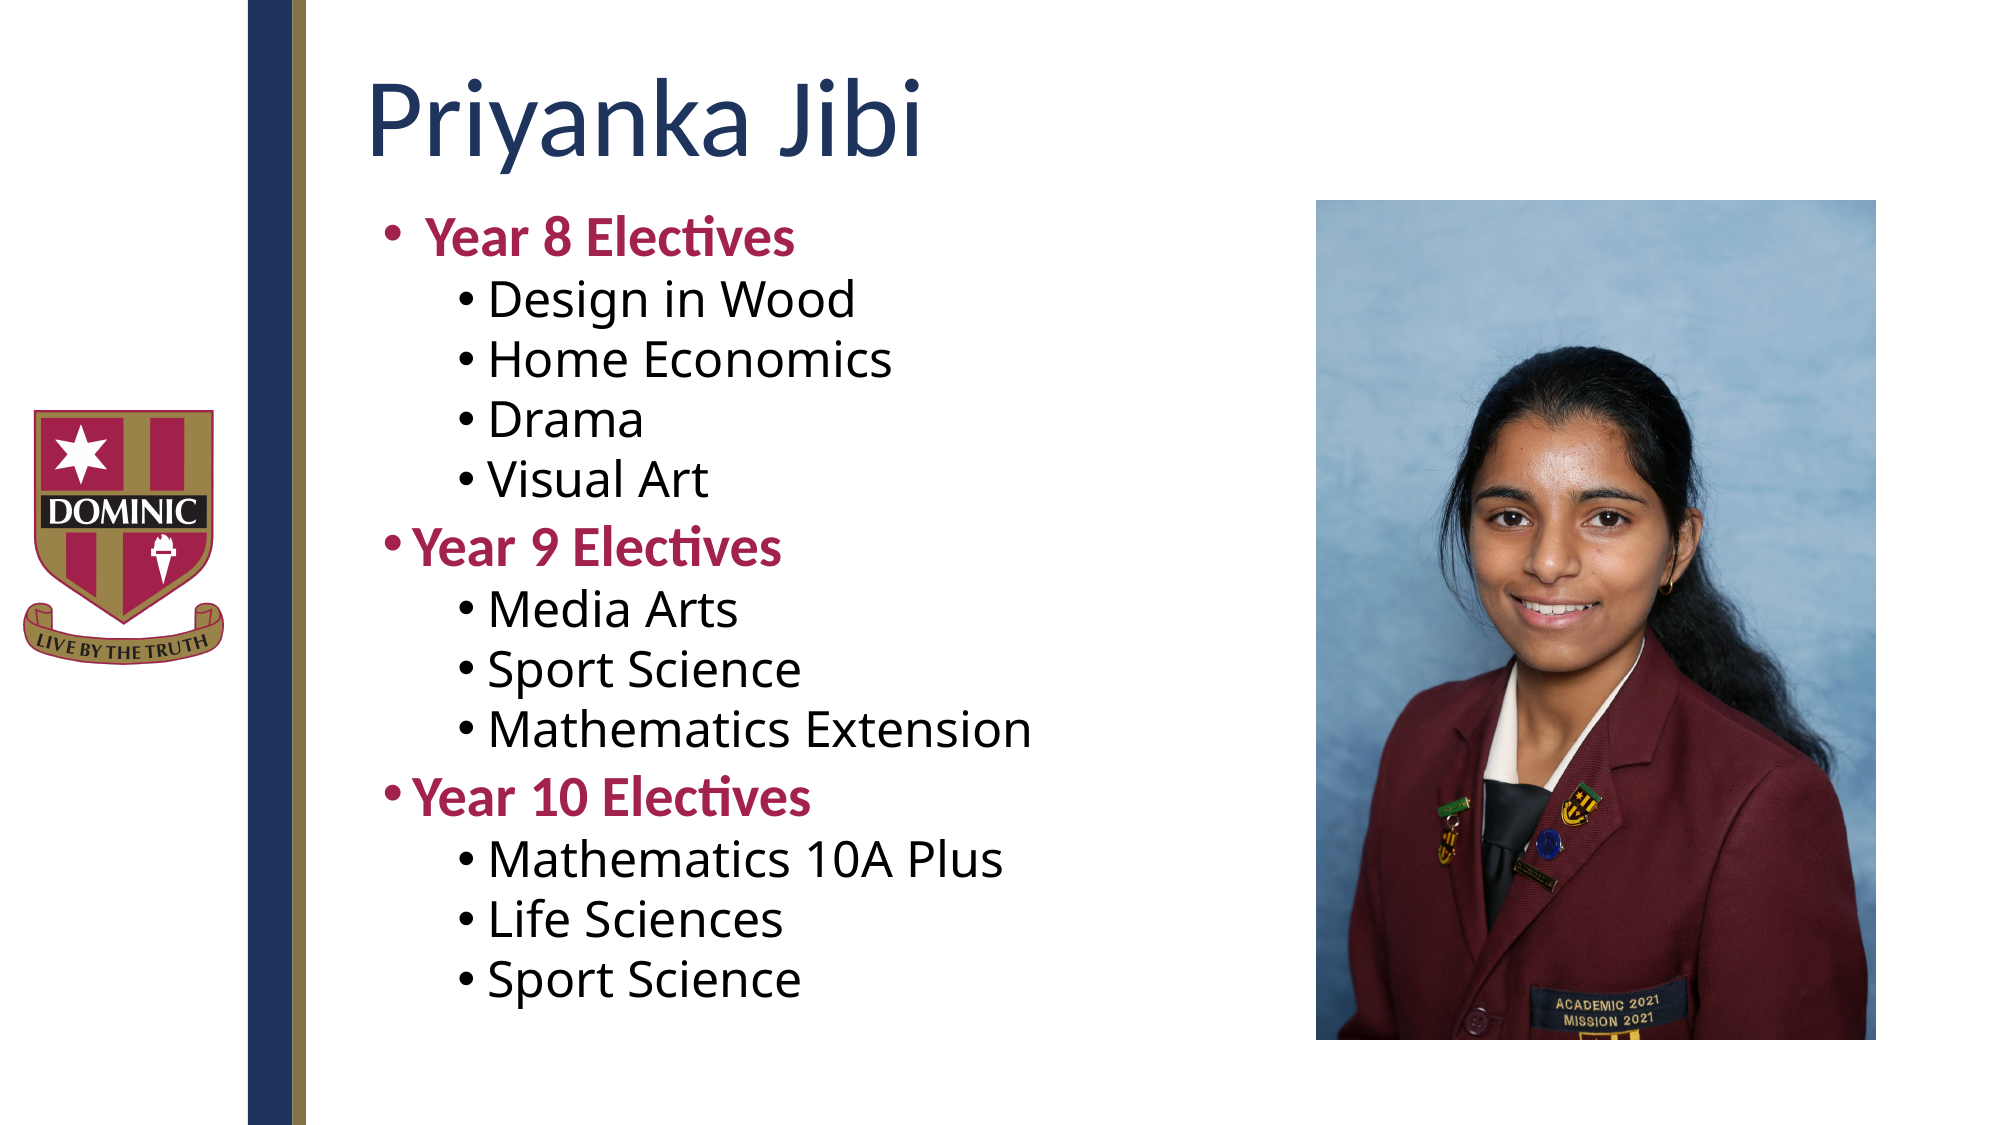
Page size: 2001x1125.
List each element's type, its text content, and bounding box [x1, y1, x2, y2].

picture [1316, 200, 1876, 1040]
text_box Year 8 Electives Design in Wood Home Economics Drama Visual Art Year 9 Electives Media Arts Sport Science Mathematics Extension Year 10 Electives Mathematics 10A Plus Life Sciences Sport Science [350, 190, 1273, 1061]
text_box Priyanka Jibi [350, 36, 1868, 186]
text_box [247, 0, 291, 1125]
picture [23, 410, 224, 665]
text_box [291, 0, 307, 1125]
